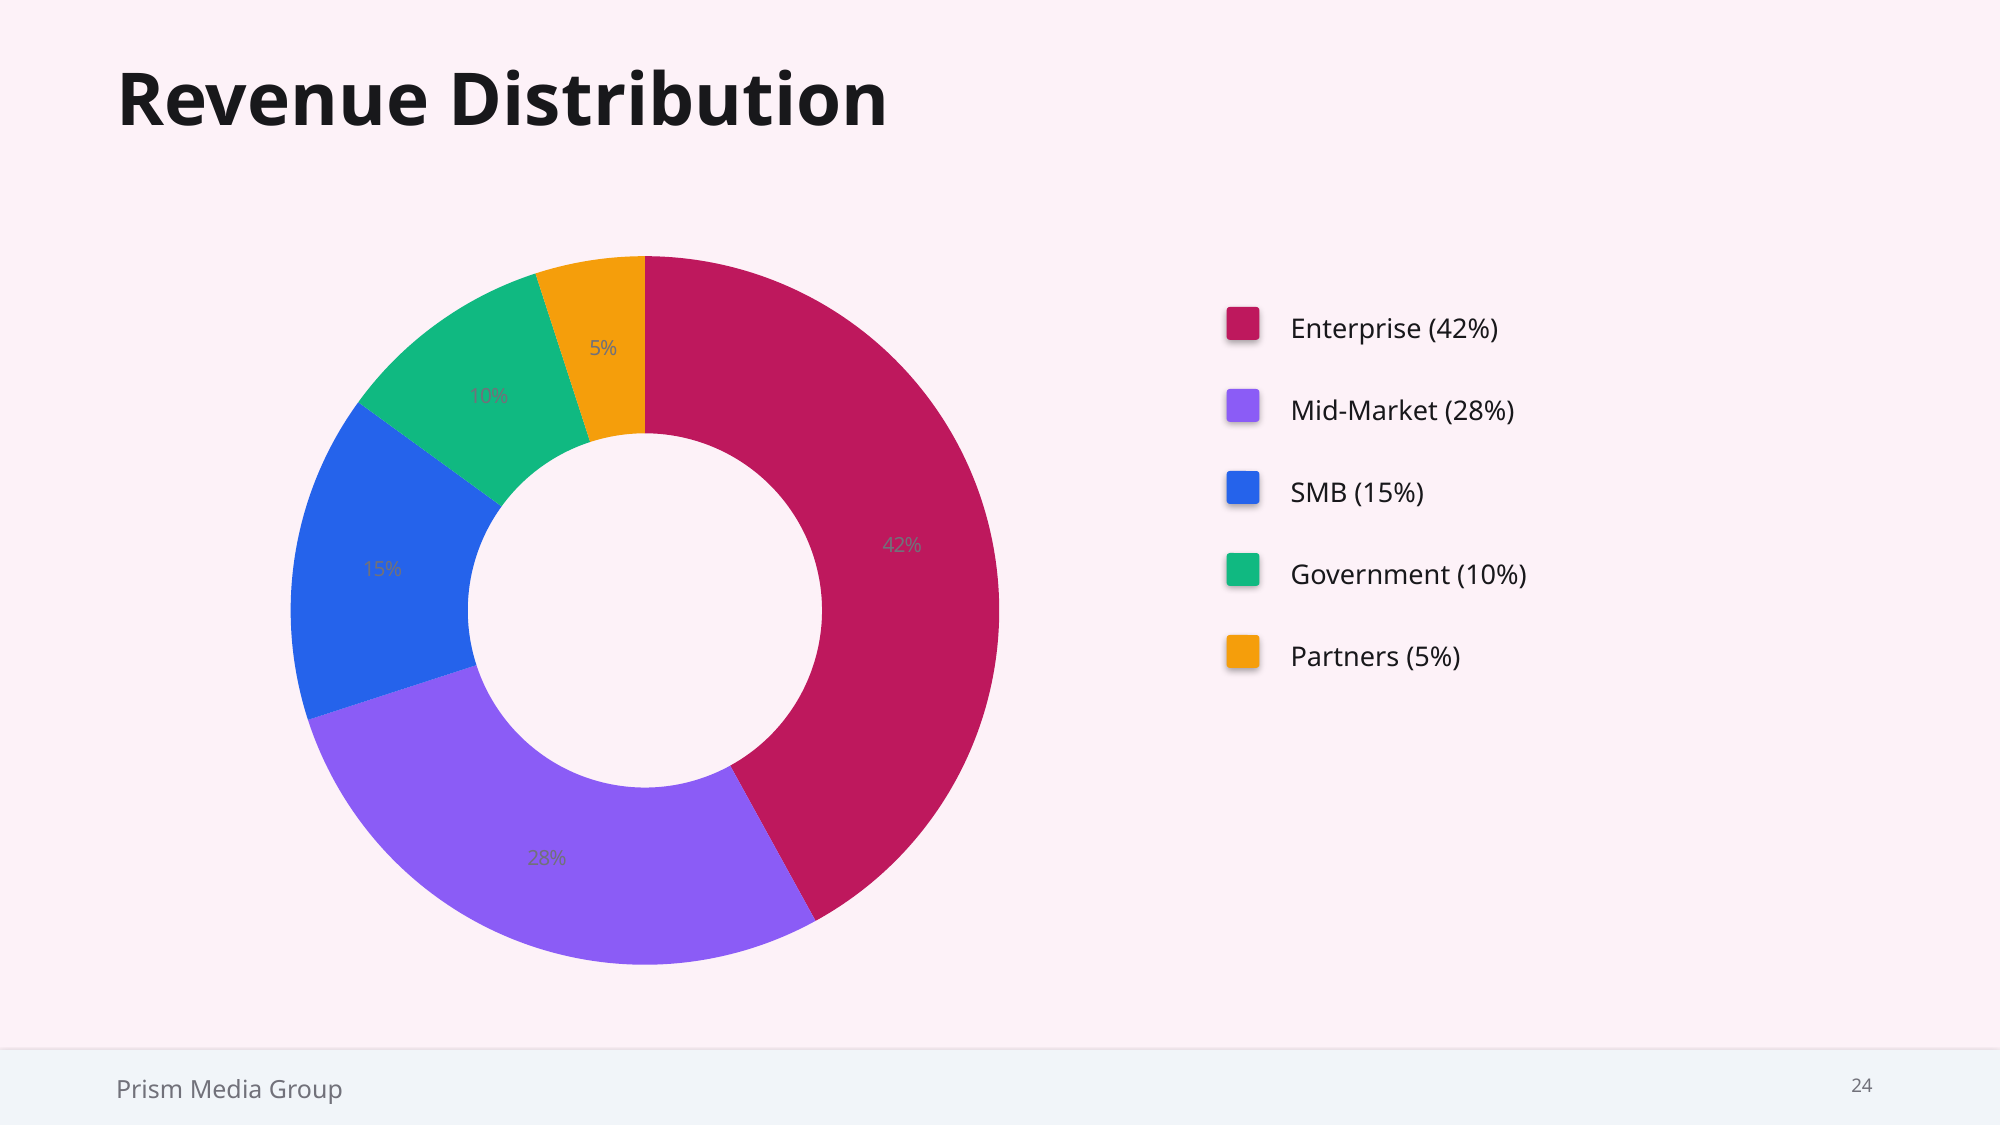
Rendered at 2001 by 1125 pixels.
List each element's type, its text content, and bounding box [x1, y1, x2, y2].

text_box [0, 0, 2000, 1049]
text_box Partners (5%) [1275, 631, 1871, 679]
text_box Mid-Market (28%) [1275, 385, 1871, 433]
text_box SMB (15%) [1275, 467, 1871, 515]
text_box Enterprise (42%) [1275, 303, 1871, 351]
text_box 24 [1821, 1066, 1888, 1104]
text_box [1225, 552, 1261, 587]
text_box Government (10%) [1275, 549, 1871, 597]
text_box [0, 1049, 2000, 1125]
chart [112, 241, 1178, 980]
text_box Prism Media Group [101, 1066, 594, 1112]
text_box Revenue Distribution [101, 44, 1899, 148]
text_box [1225, 388, 1261, 423]
text_box [1225, 306, 1261, 341]
text_box [1225, 470, 1261, 505]
text_box [1225, 634, 1261, 669]
